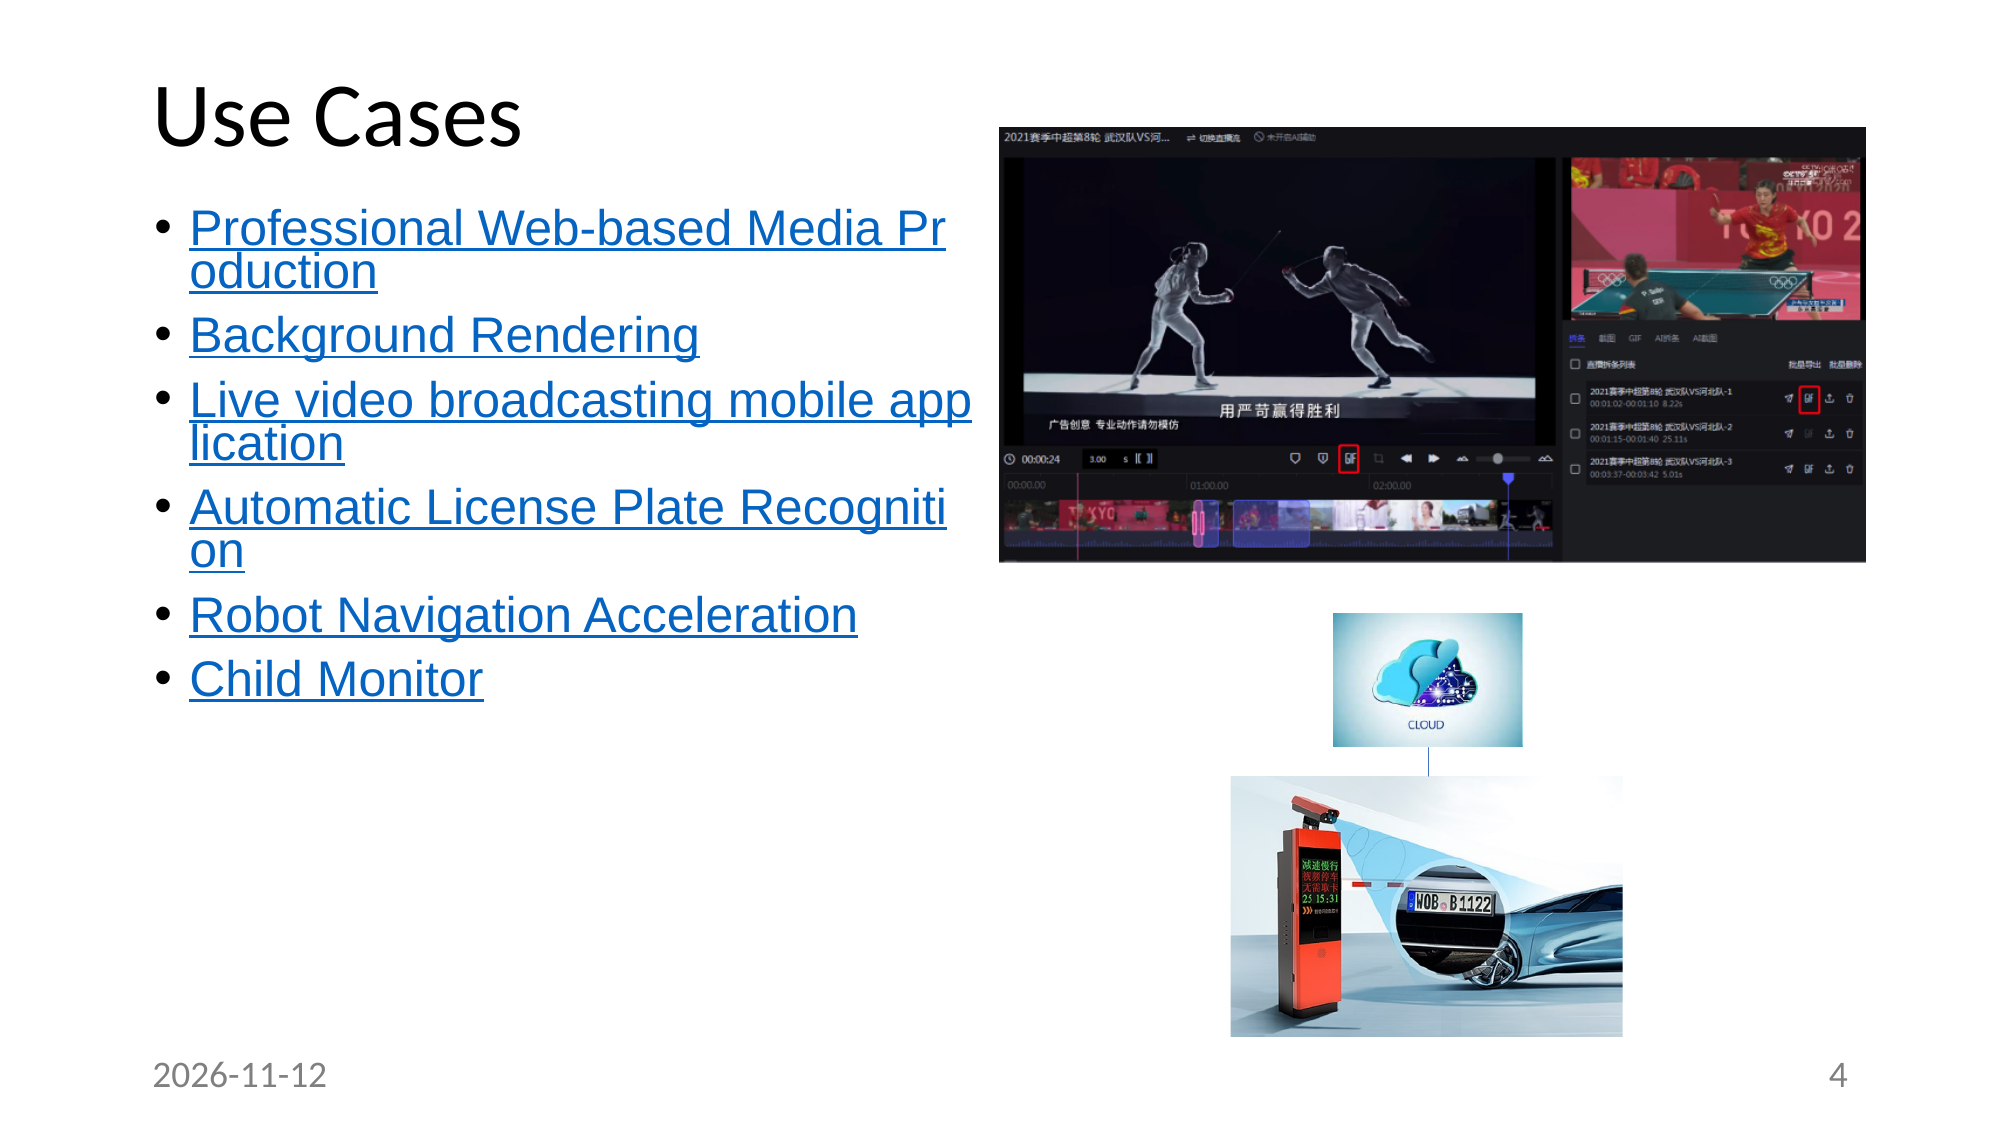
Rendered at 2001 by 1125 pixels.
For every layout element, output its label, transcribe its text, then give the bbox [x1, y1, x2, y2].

picture [999, 127, 1866, 563]
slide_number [137, 1042, 588, 1103]
title Use Cases [137, 59, 1863, 195]
list Professional Web-based Media Production Background Rendering Live video broadcasting mobile application Automatic License Plate Recognition Robot Navigation Acceleration Child Monitor [137, 194, 988, 1014]
slide_number 4 [1412, 1042, 1863, 1103]
picture [1230, 604, 1623, 1037]
